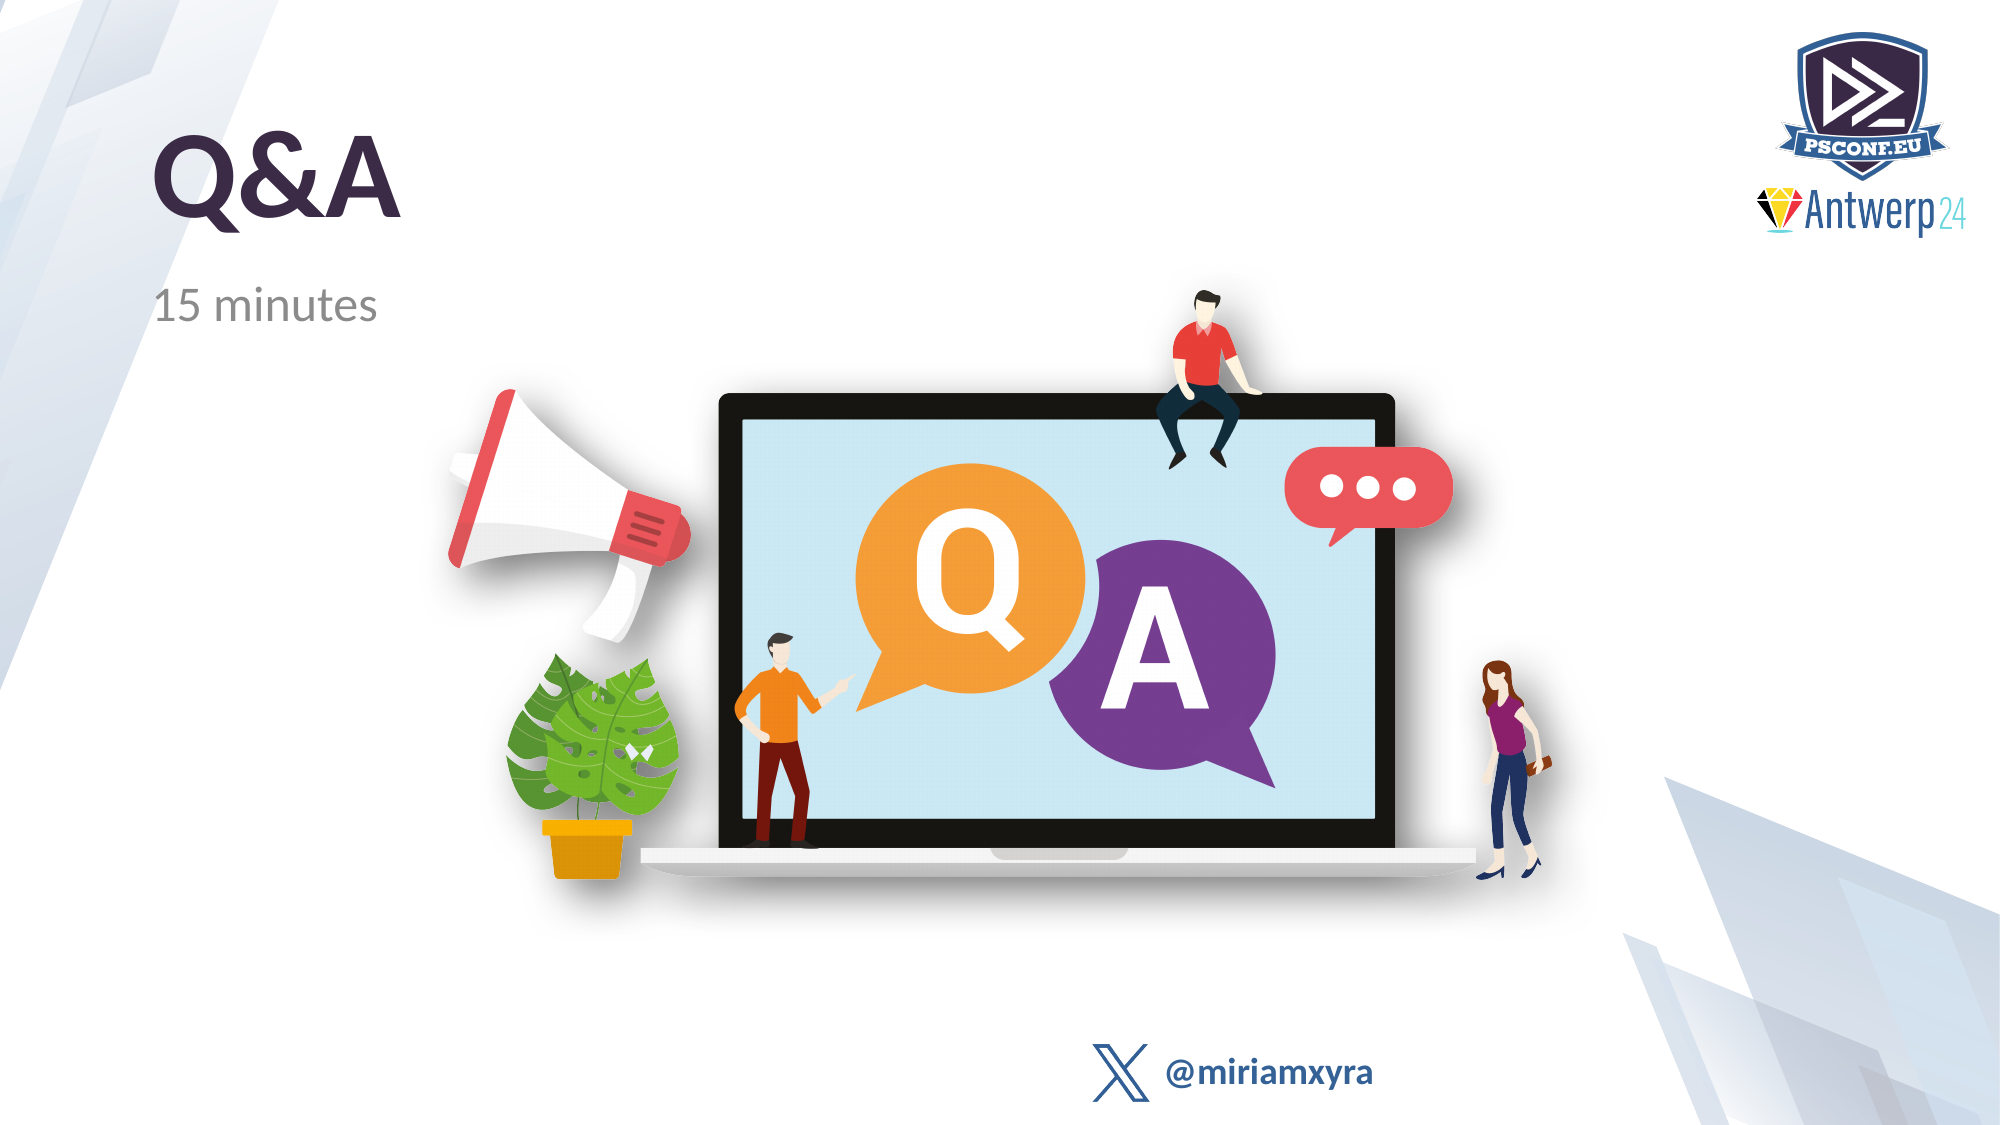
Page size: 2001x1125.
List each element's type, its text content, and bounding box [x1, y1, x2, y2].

text_box 15 minutes [136, 271, 1862, 518]
text_box Q&A [136, 86, 1862, 252]
picture [0, 0, 2000, 1125]
